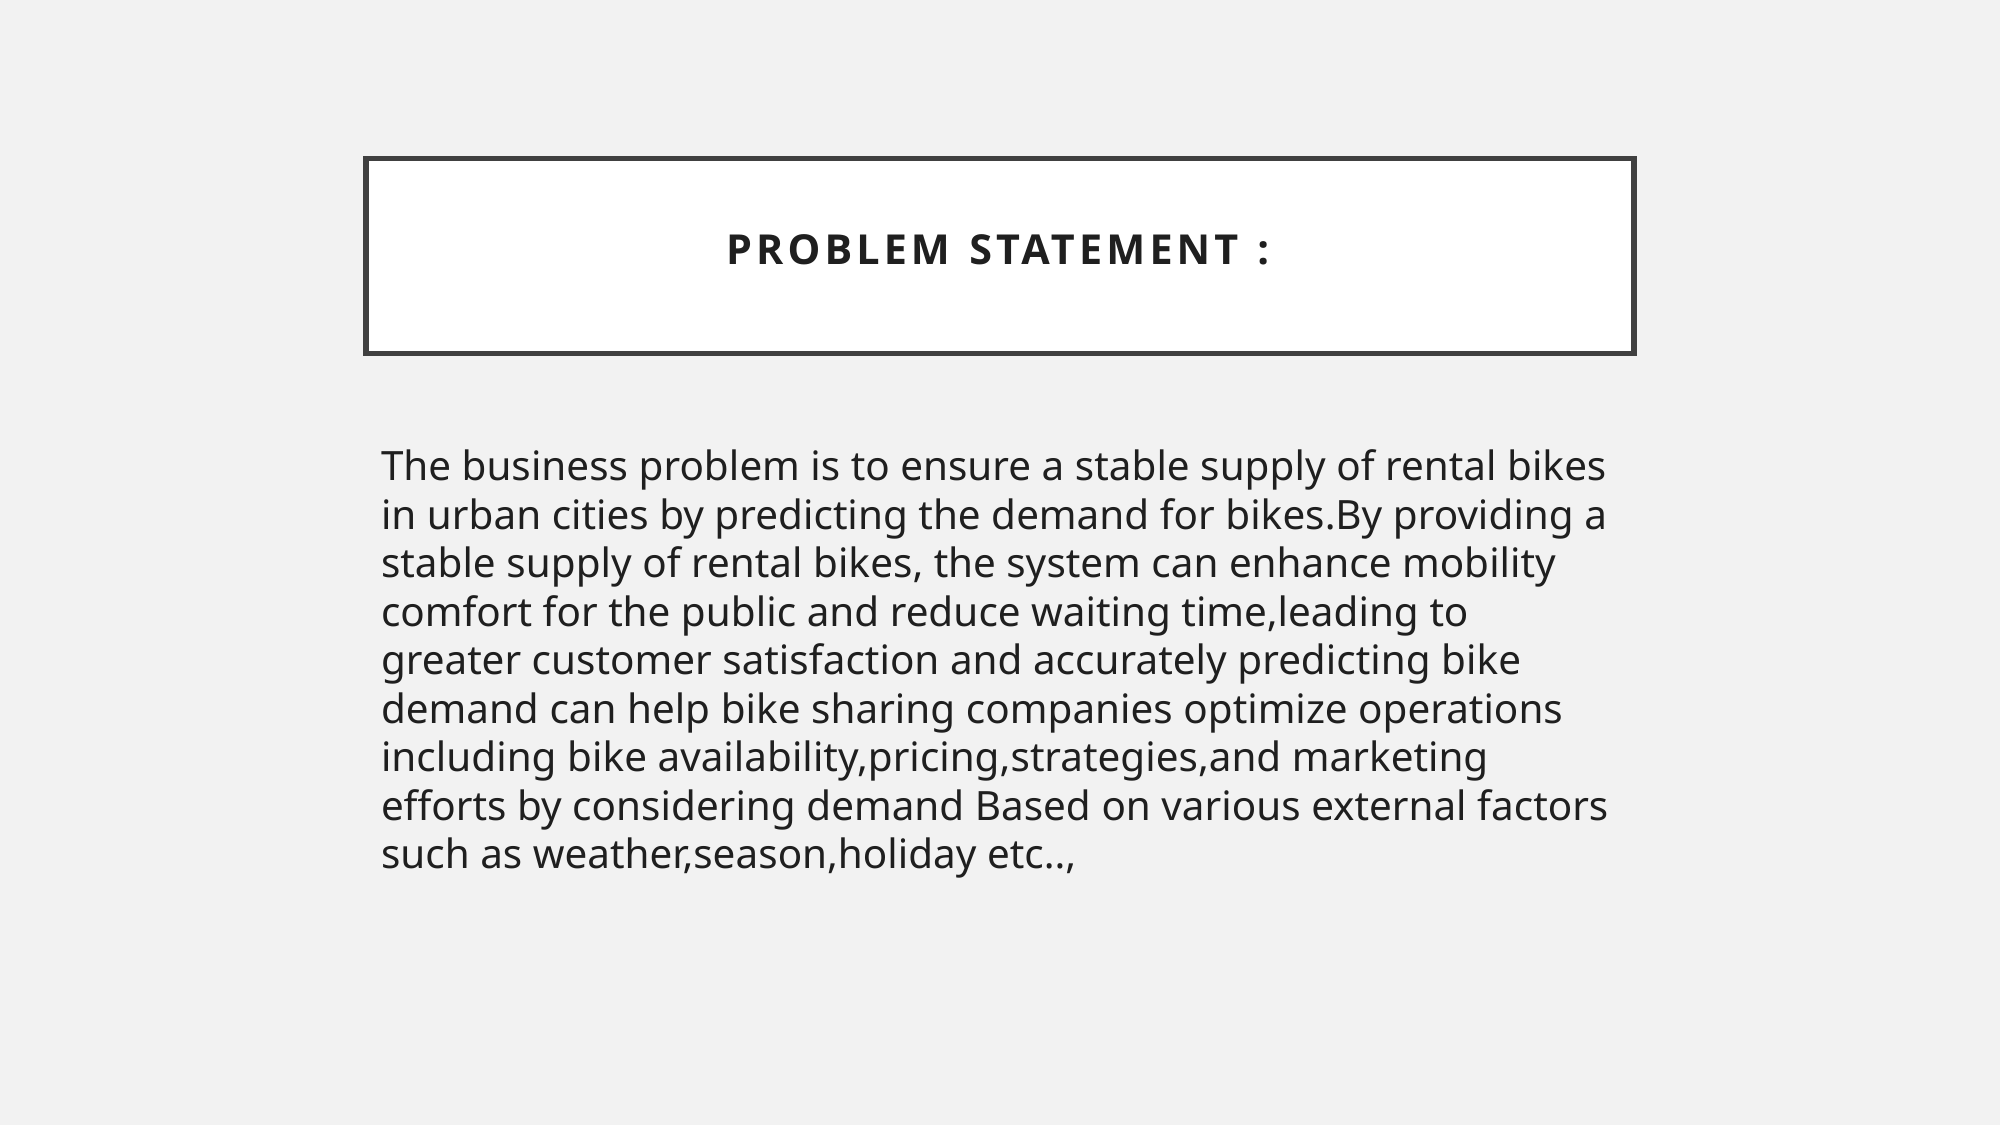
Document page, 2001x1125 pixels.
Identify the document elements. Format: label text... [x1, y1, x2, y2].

title Problem Statement : [363, 156, 1637, 356]
list The business problem is to ensure a stable supply of rental bikes in urban cities by predicting the demand for bikes.By providing a stable supply of rental bikes, the system can enhance mobility comfort for the public and reduce waiting time,leading to greater customer satisfaction and accurately predicting bike demand can help bike sharing companies optimize operations including bike availability,pricing,strategies,and marketing efforts by considering demand Based on various external factors such as weather,season,holiday etc.., [366, 432, 1634, 942]
